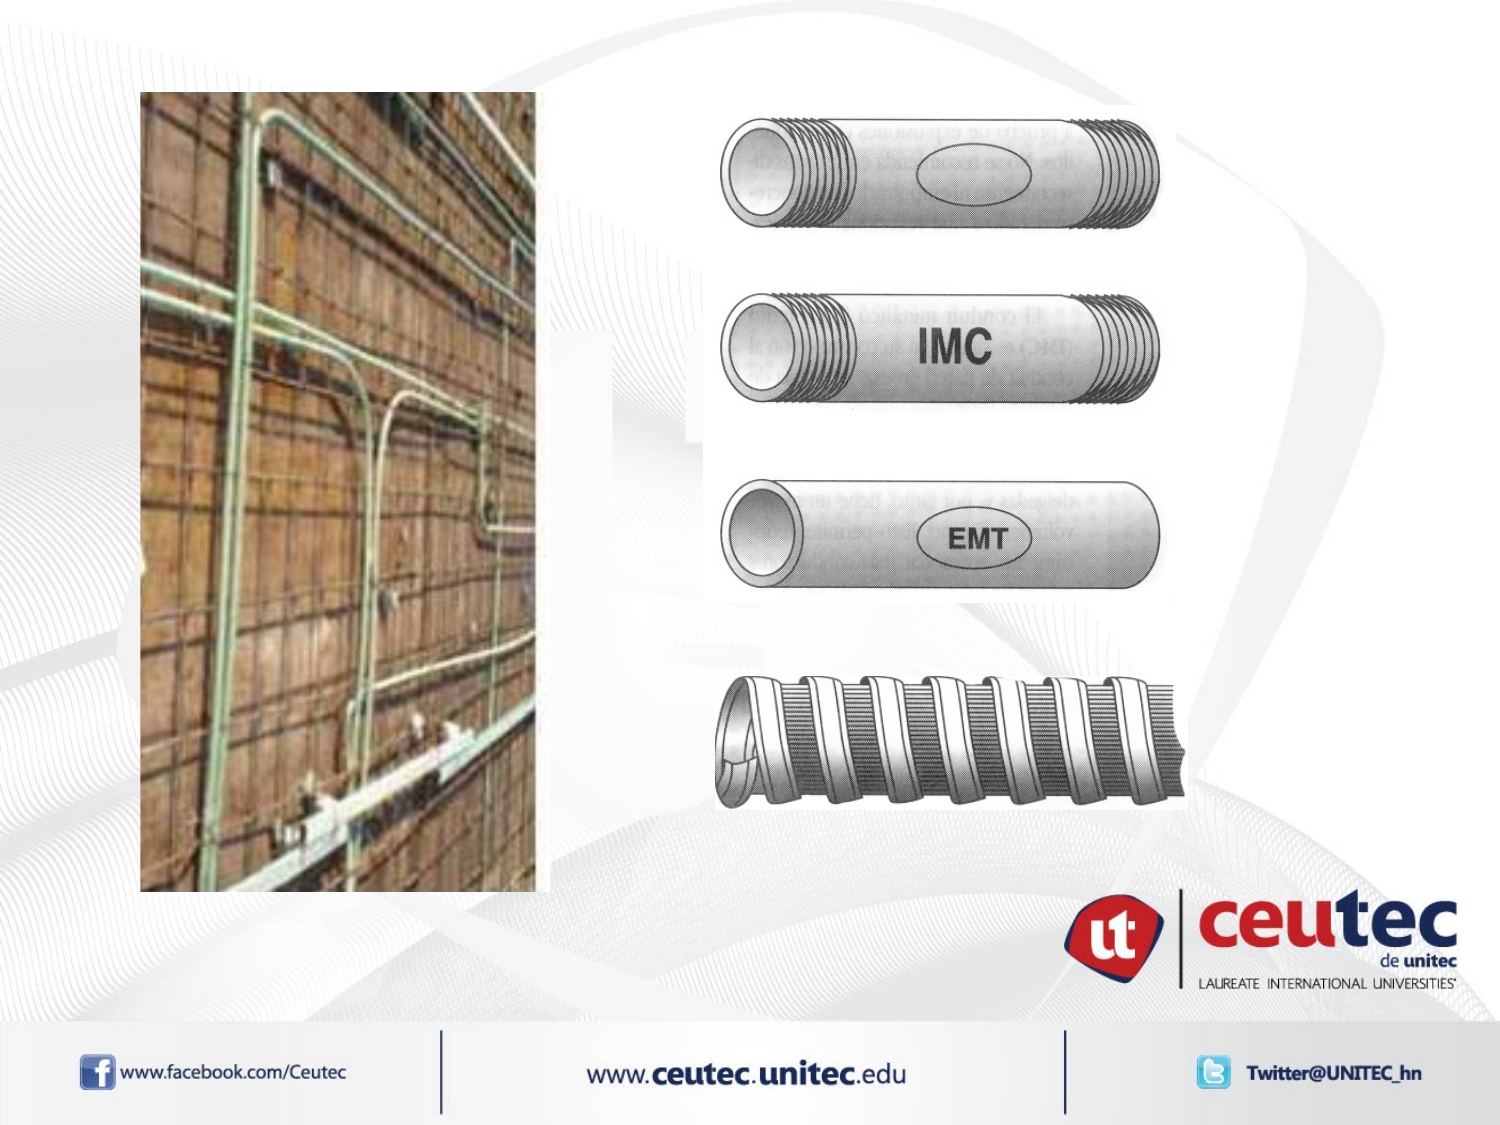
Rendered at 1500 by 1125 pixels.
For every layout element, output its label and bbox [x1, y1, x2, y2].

picture [0, 0, 1500, 1125]
title [75, 45, 1425, 233]
